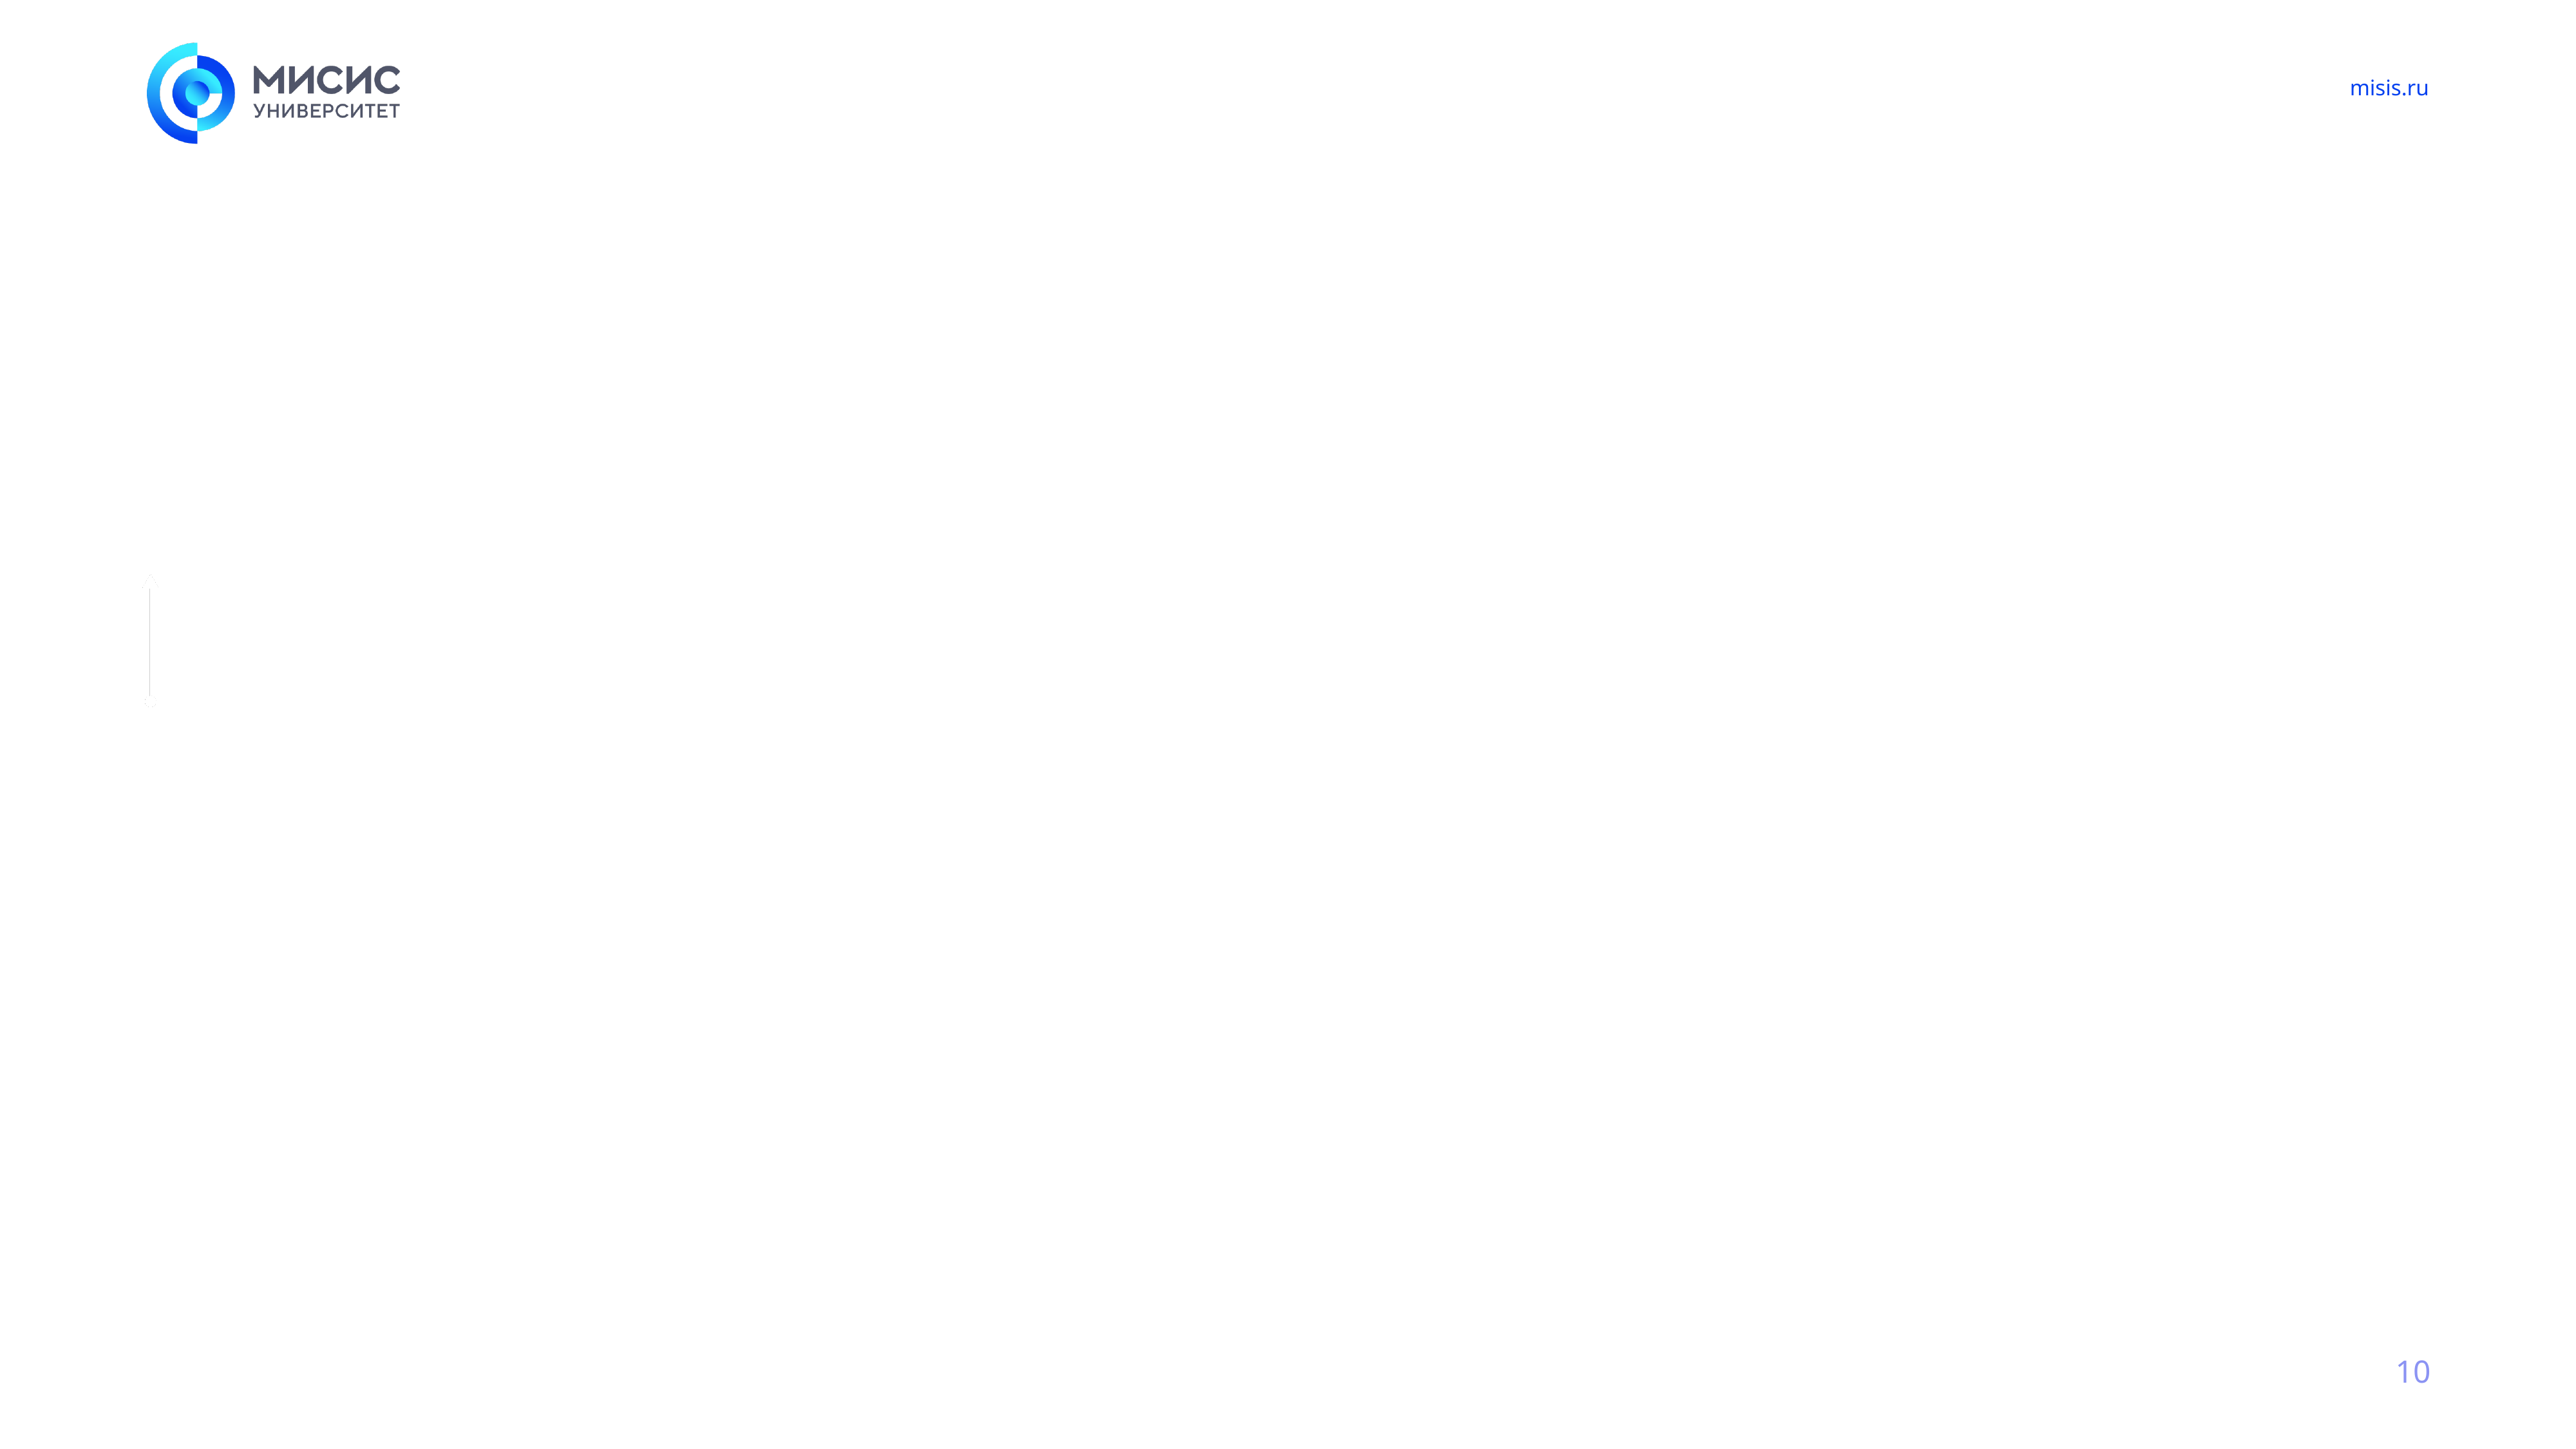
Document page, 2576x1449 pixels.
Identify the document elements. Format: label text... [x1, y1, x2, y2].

picture [147, 42, 401, 144]
picture [141, 573, 158, 707]
slide_number 10 [2092, 1334, 2441, 1412]
